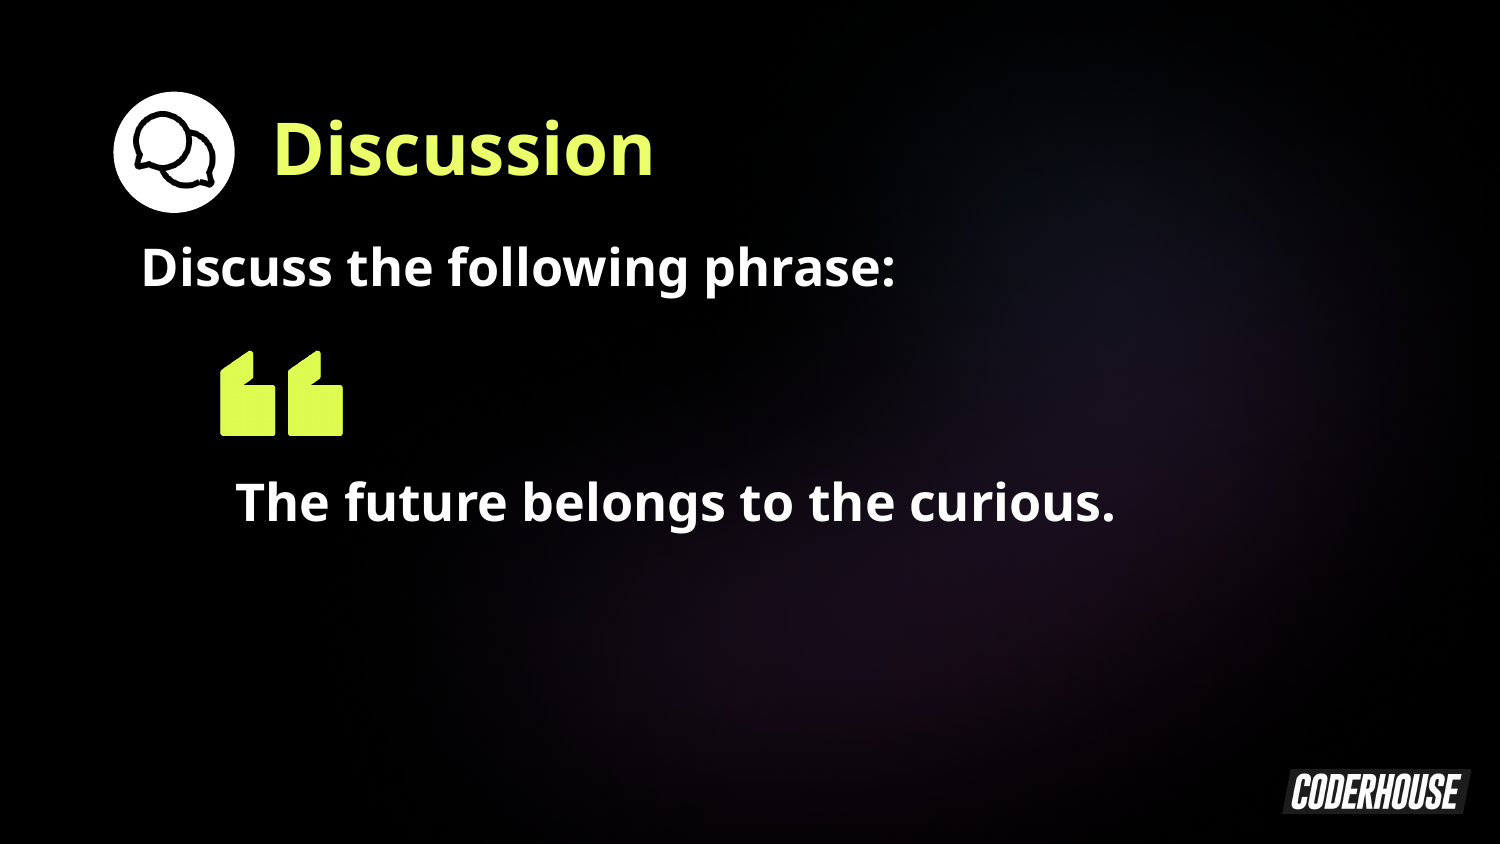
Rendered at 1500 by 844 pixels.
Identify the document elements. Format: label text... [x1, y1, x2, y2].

text_box [226, 121, 235, 184]
text_box [113, 121, 122, 184]
text_box The future belongs to the curious. [220, 454, 1397, 547]
text_box Discuss the following phrase: [125, 219, 1228, 312]
text_box [144, 205, 204, 213]
picture [0, 0, 1500, 844]
text_box [141, 91, 207, 101]
text_box Discussion [255, 97, 1305, 206]
